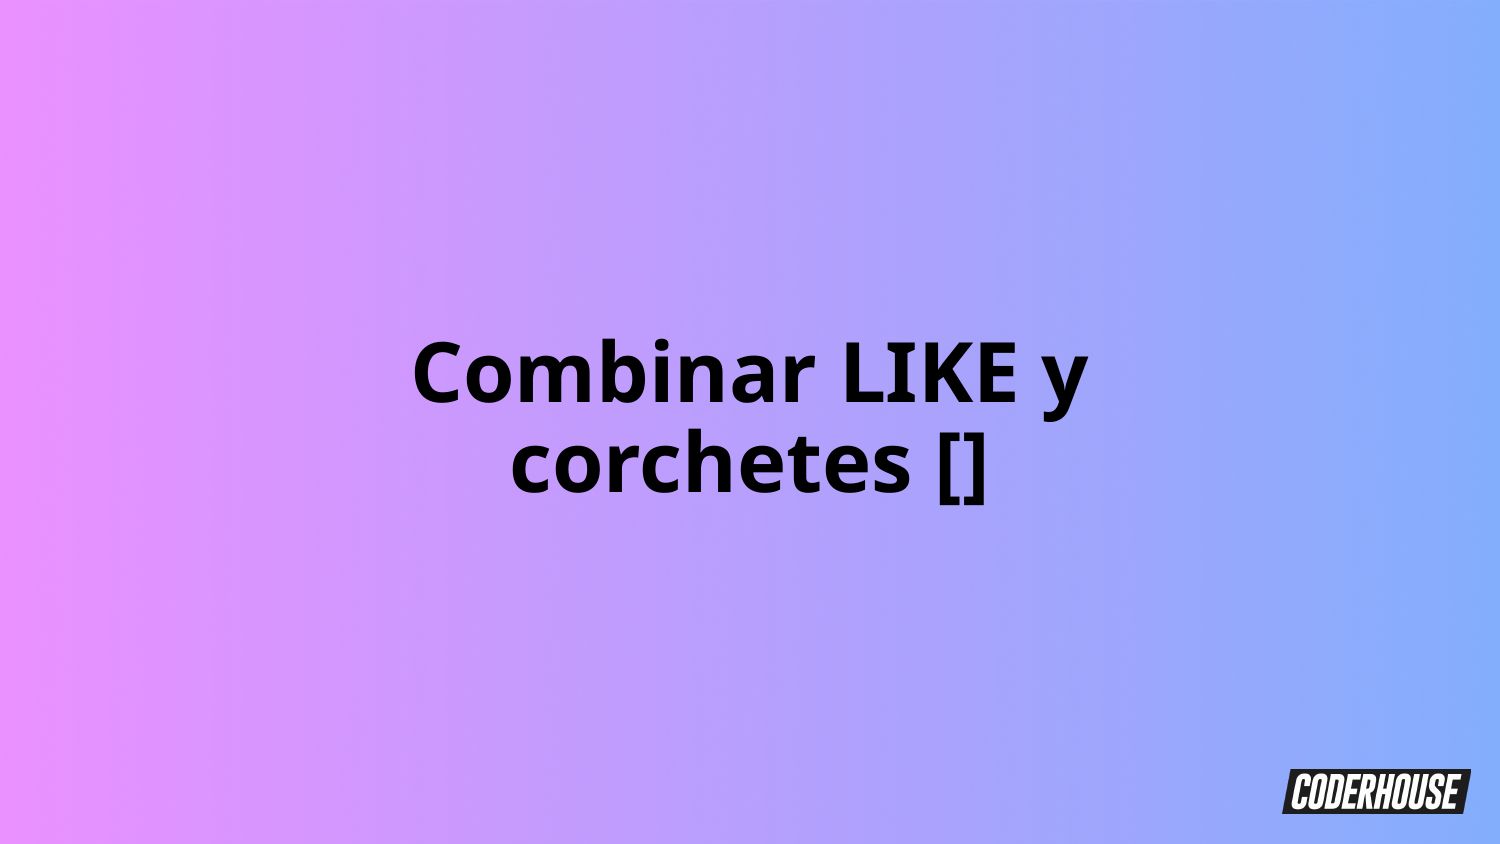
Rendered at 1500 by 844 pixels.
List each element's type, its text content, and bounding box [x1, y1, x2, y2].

text_box Combinar LIKE y corchetes [] [239, 315, 1261, 526]
picture [0, 0, 1500, 844]
